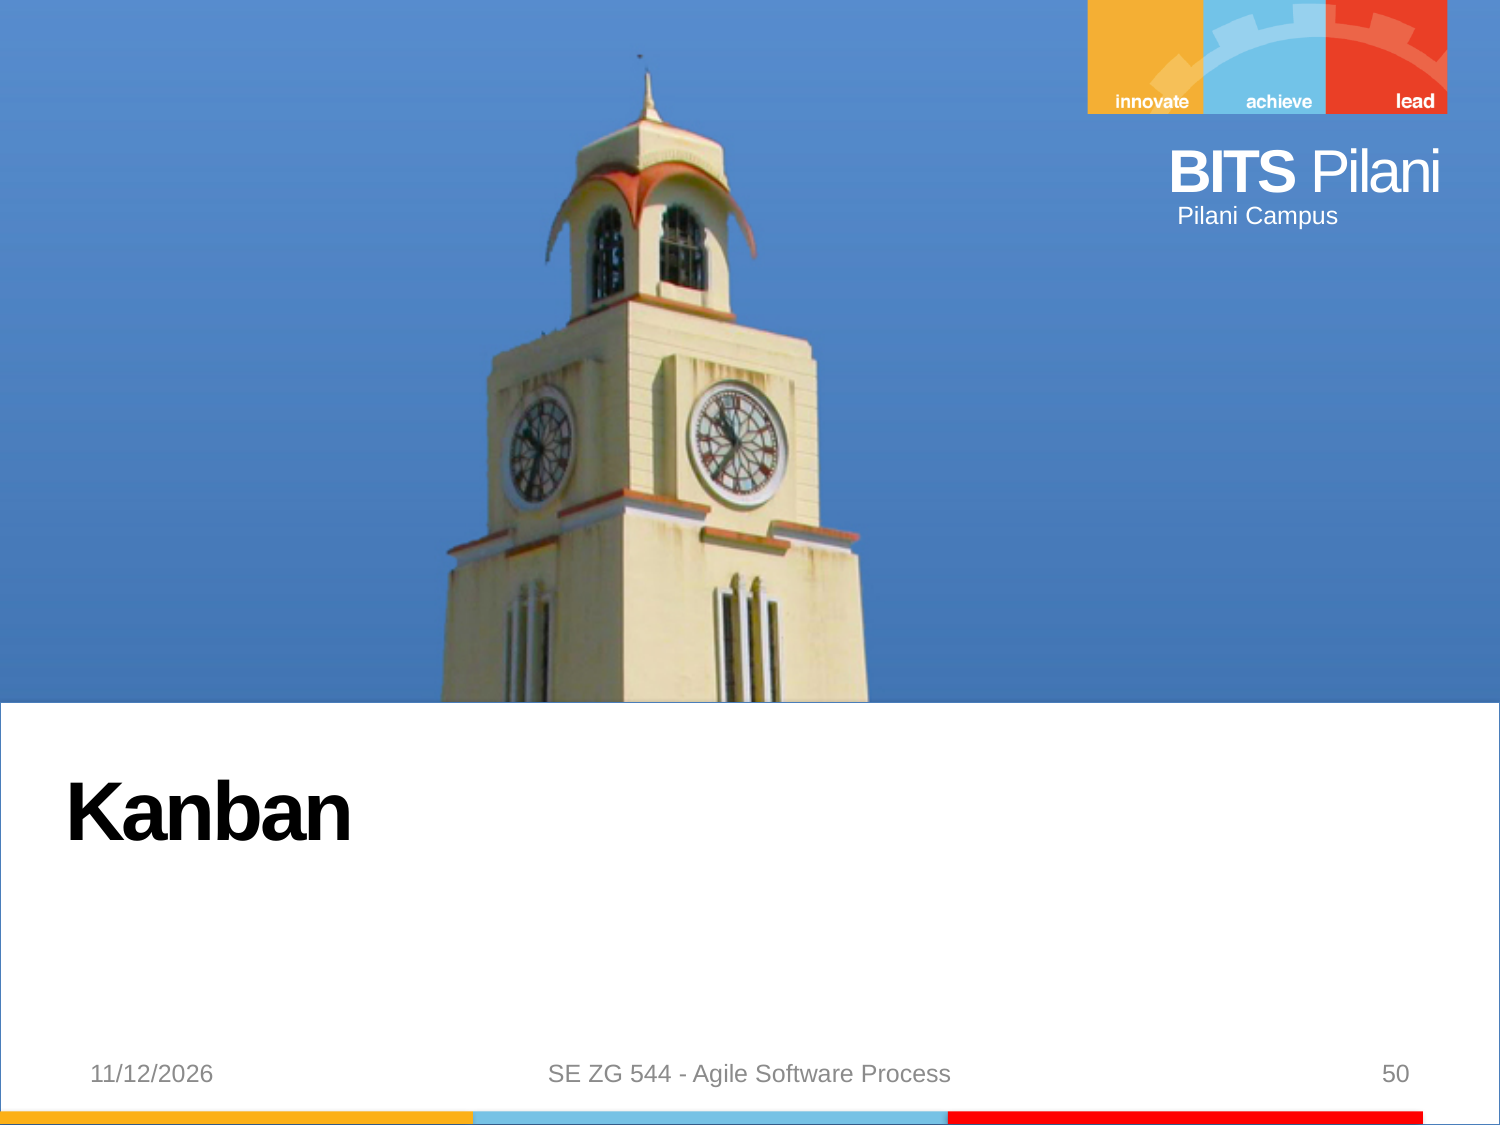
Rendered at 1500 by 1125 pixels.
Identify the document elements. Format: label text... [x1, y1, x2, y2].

slide_number 50 [1074, 1042, 1425, 1103]
footer SE ZG 544 - Agile Software Process [512, 1042, 988, 1103]
picture [0, 0, 1500, 702]
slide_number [75, 1042, 425, 1103]
list Kanban [50, 762, 1438, 1025]
